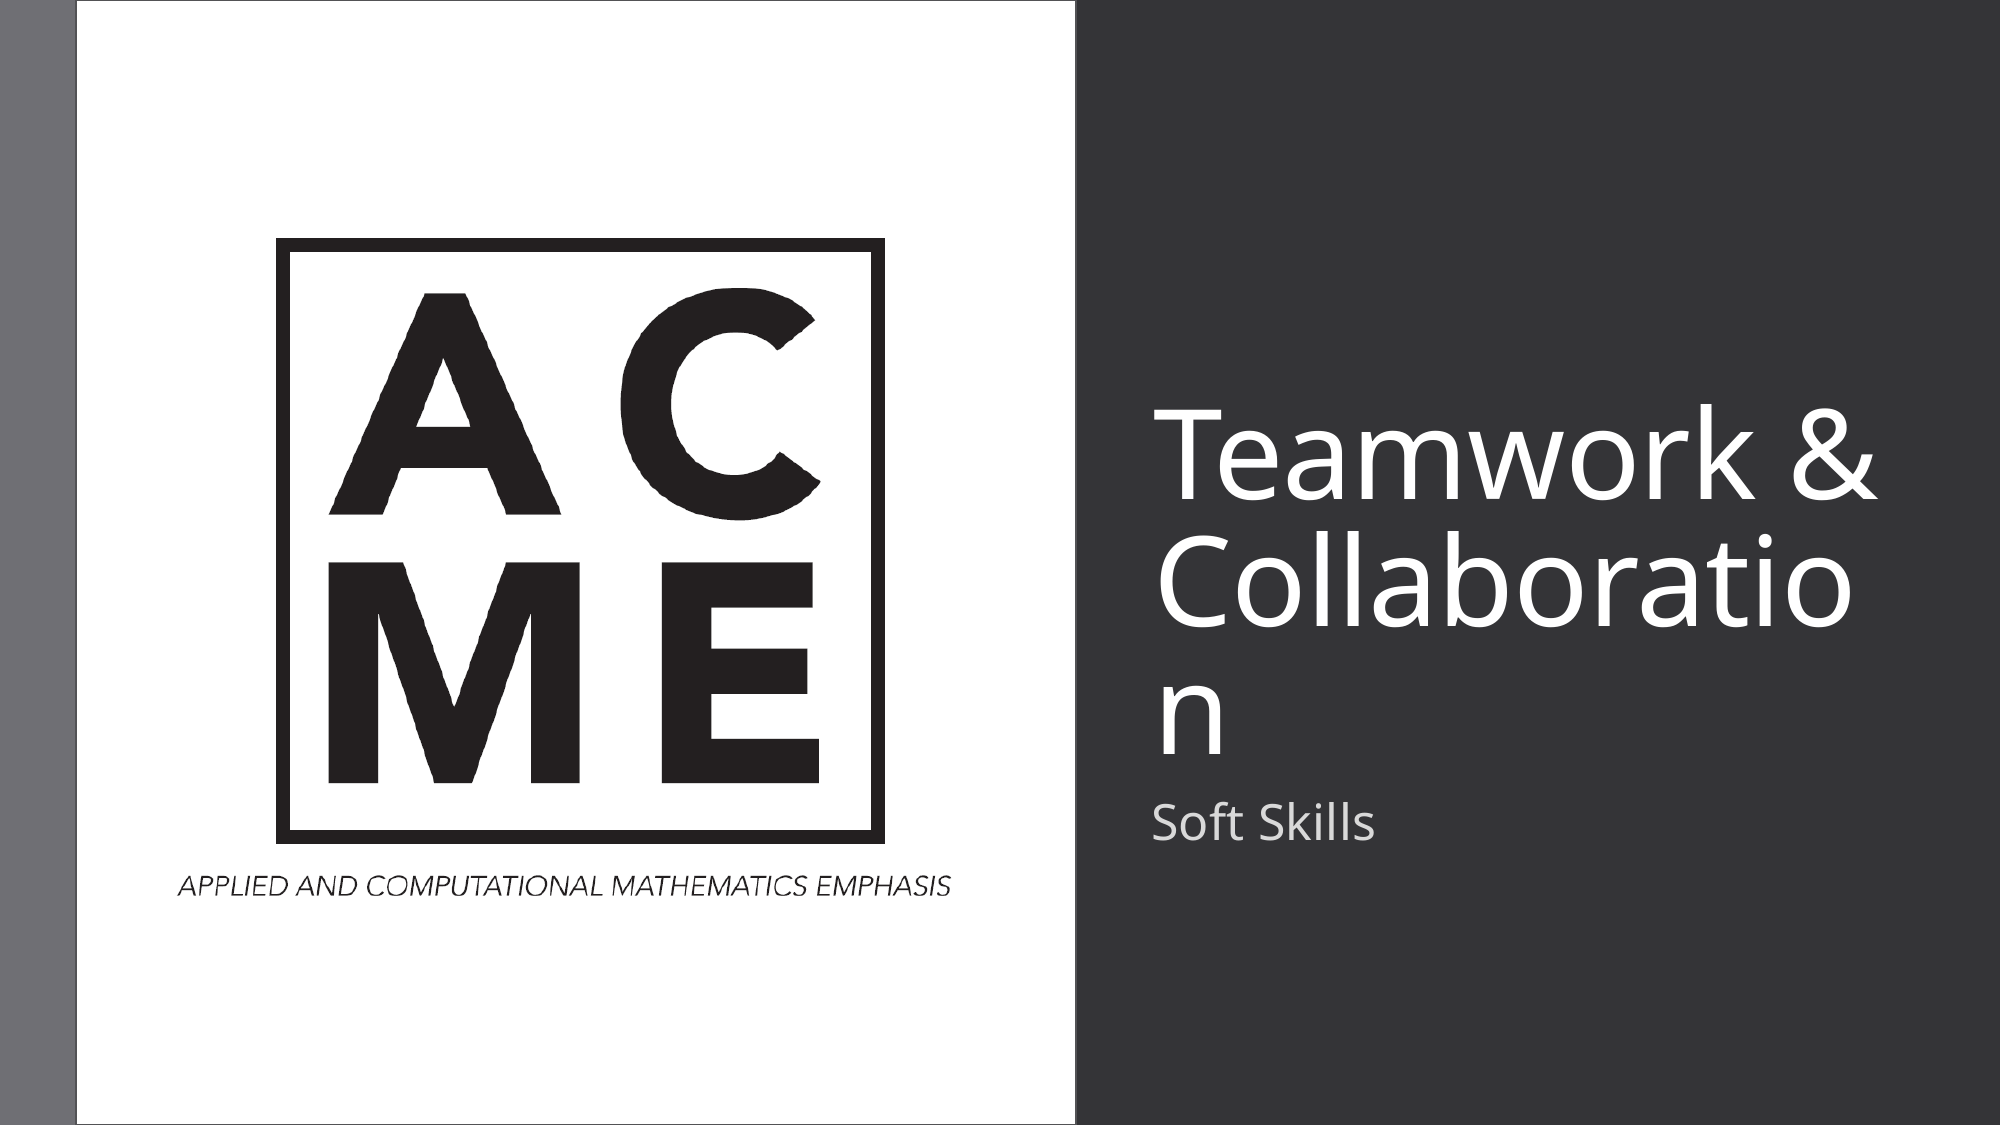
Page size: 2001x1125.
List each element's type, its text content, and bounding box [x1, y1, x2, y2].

title Teamwork & Collaboration [1138, 124, 1946, 788]
picture [154, 210, 1001, 913]
text_box [75, 0, 1077, 1125]
subtitle Soft Skills [1136, 787, 1752, 1065]
